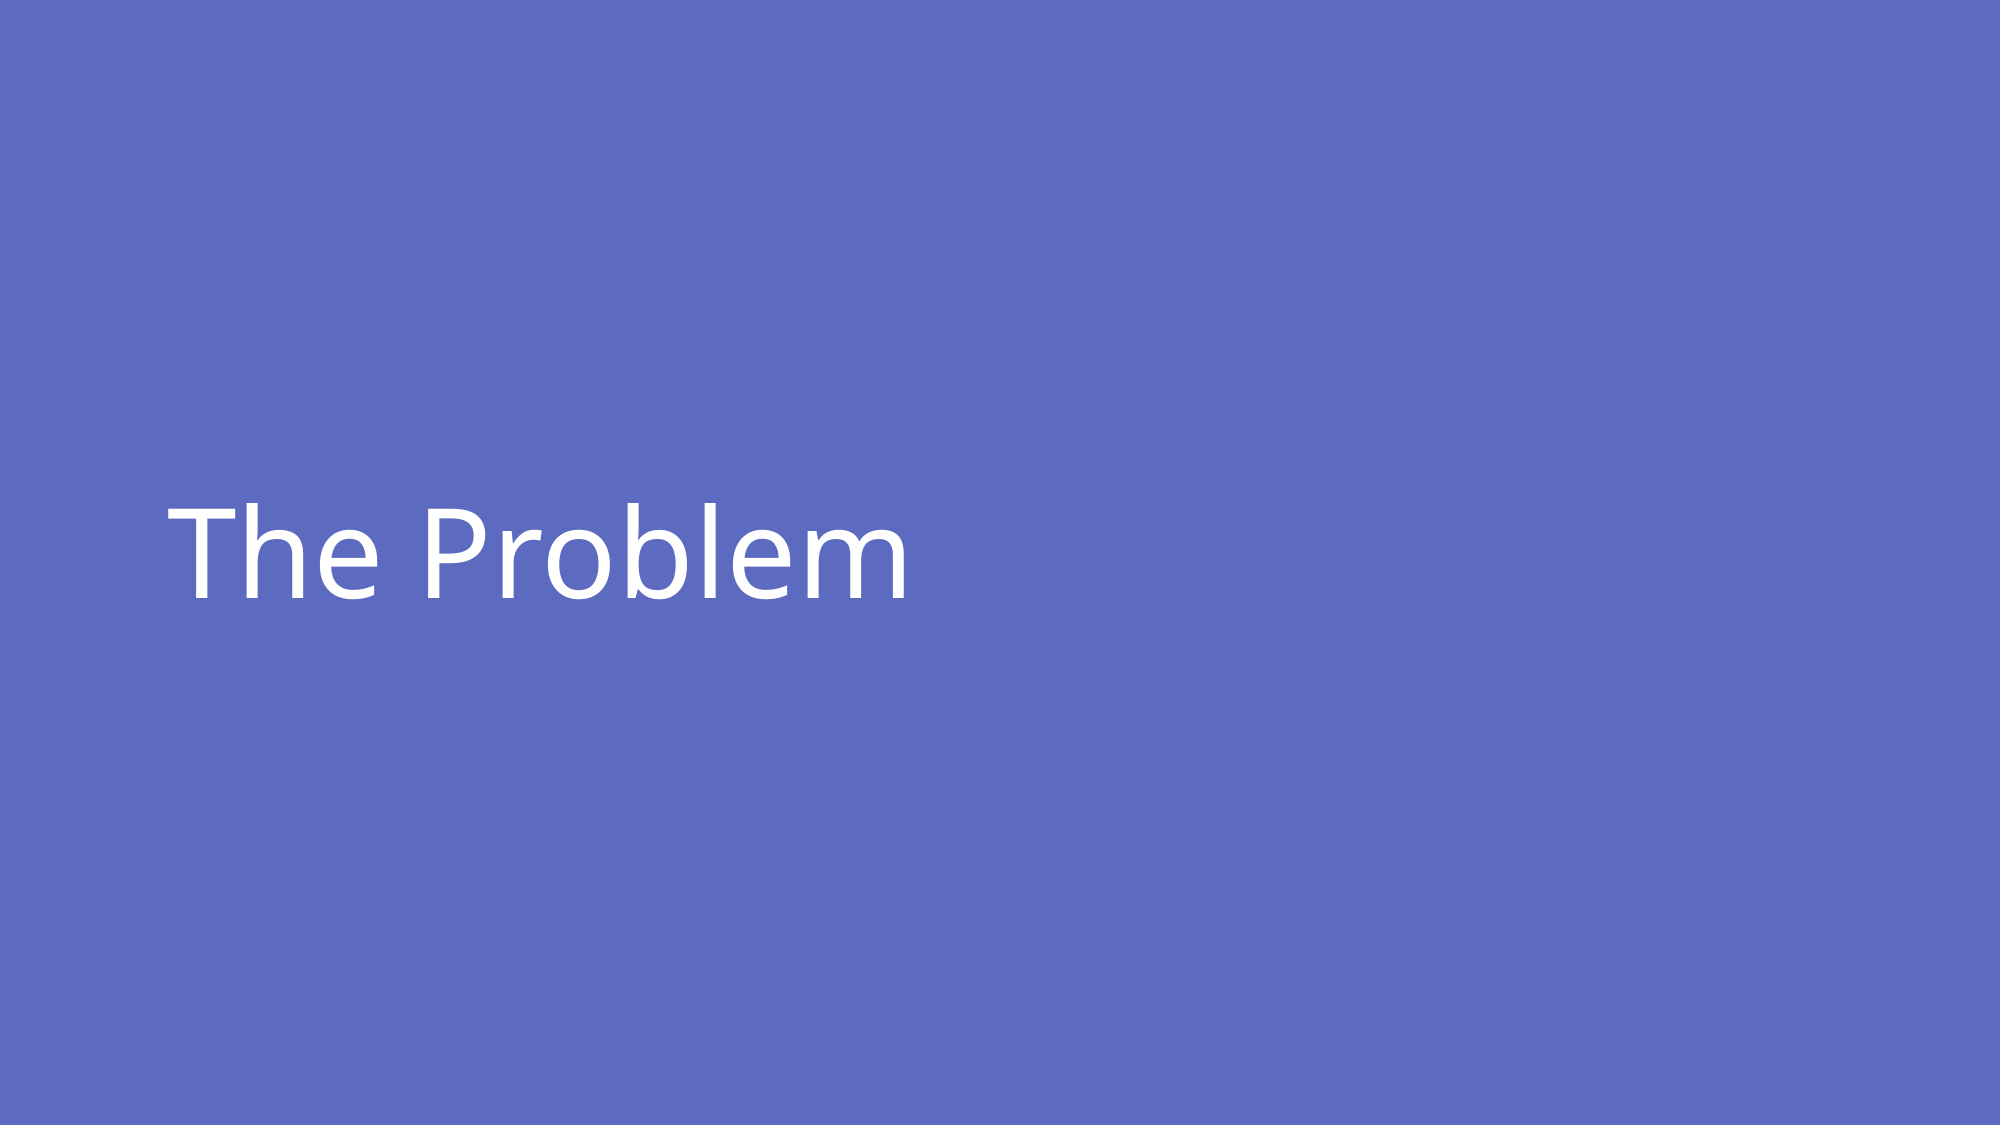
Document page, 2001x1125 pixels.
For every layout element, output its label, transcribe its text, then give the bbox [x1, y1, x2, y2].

title The Problem [167, 125, 1833, 1000]
